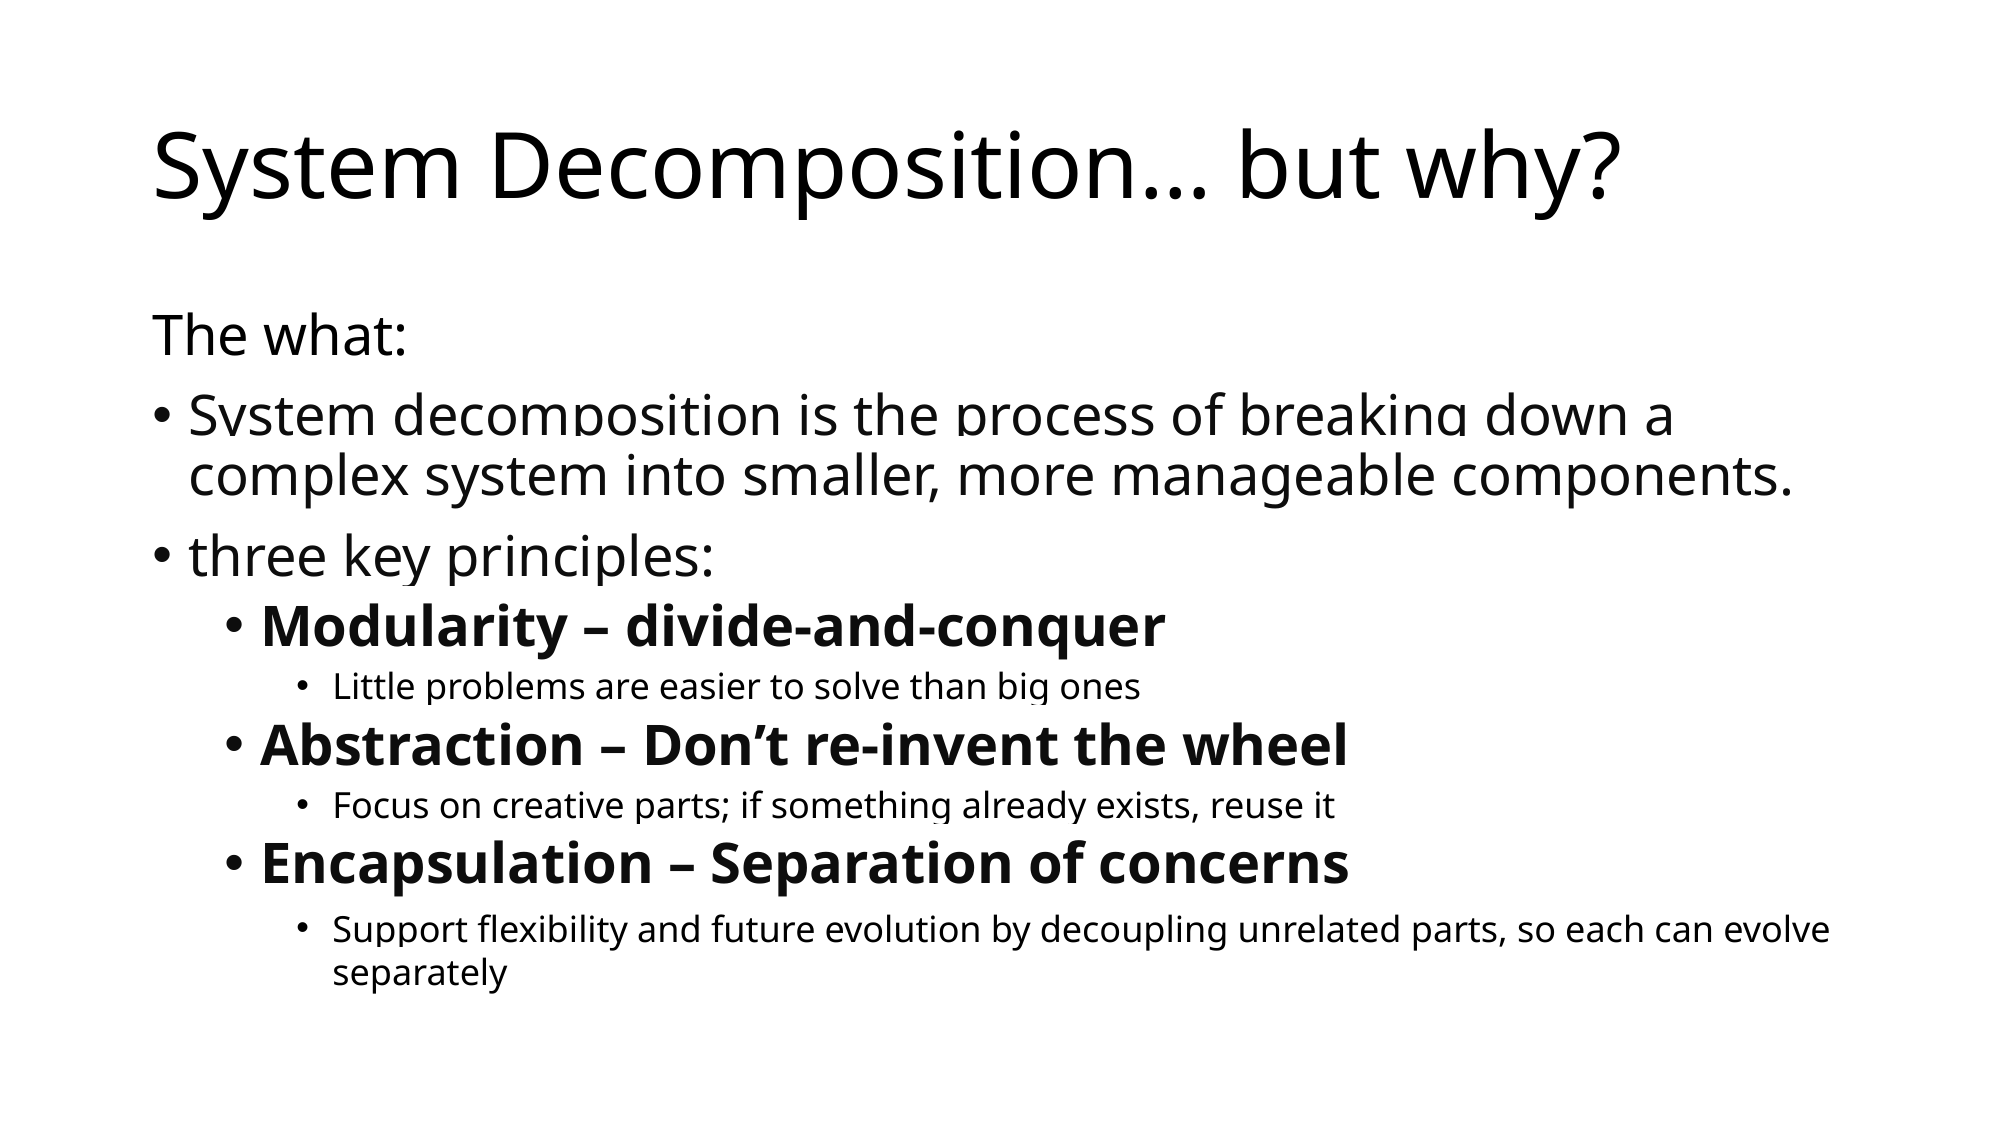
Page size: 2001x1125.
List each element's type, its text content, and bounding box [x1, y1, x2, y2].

title System Decomposition… but why? [137, 59, 1863, 278]
list The what: System decomposition is the process of breaking down a complex system into smaller, more manageable components. three key principles: Modularity – divide-and-conquer Little problems are easier to solve than big ones Abstraction – Don’t re-invent the wheel Focus on creative parts; if something already exists, reuse it Encapsulation – Separation of concerns Support flexibility and future evolution by decoupling unrelated parts, so each can evolve separately [137, 299, 1863, 1014]
